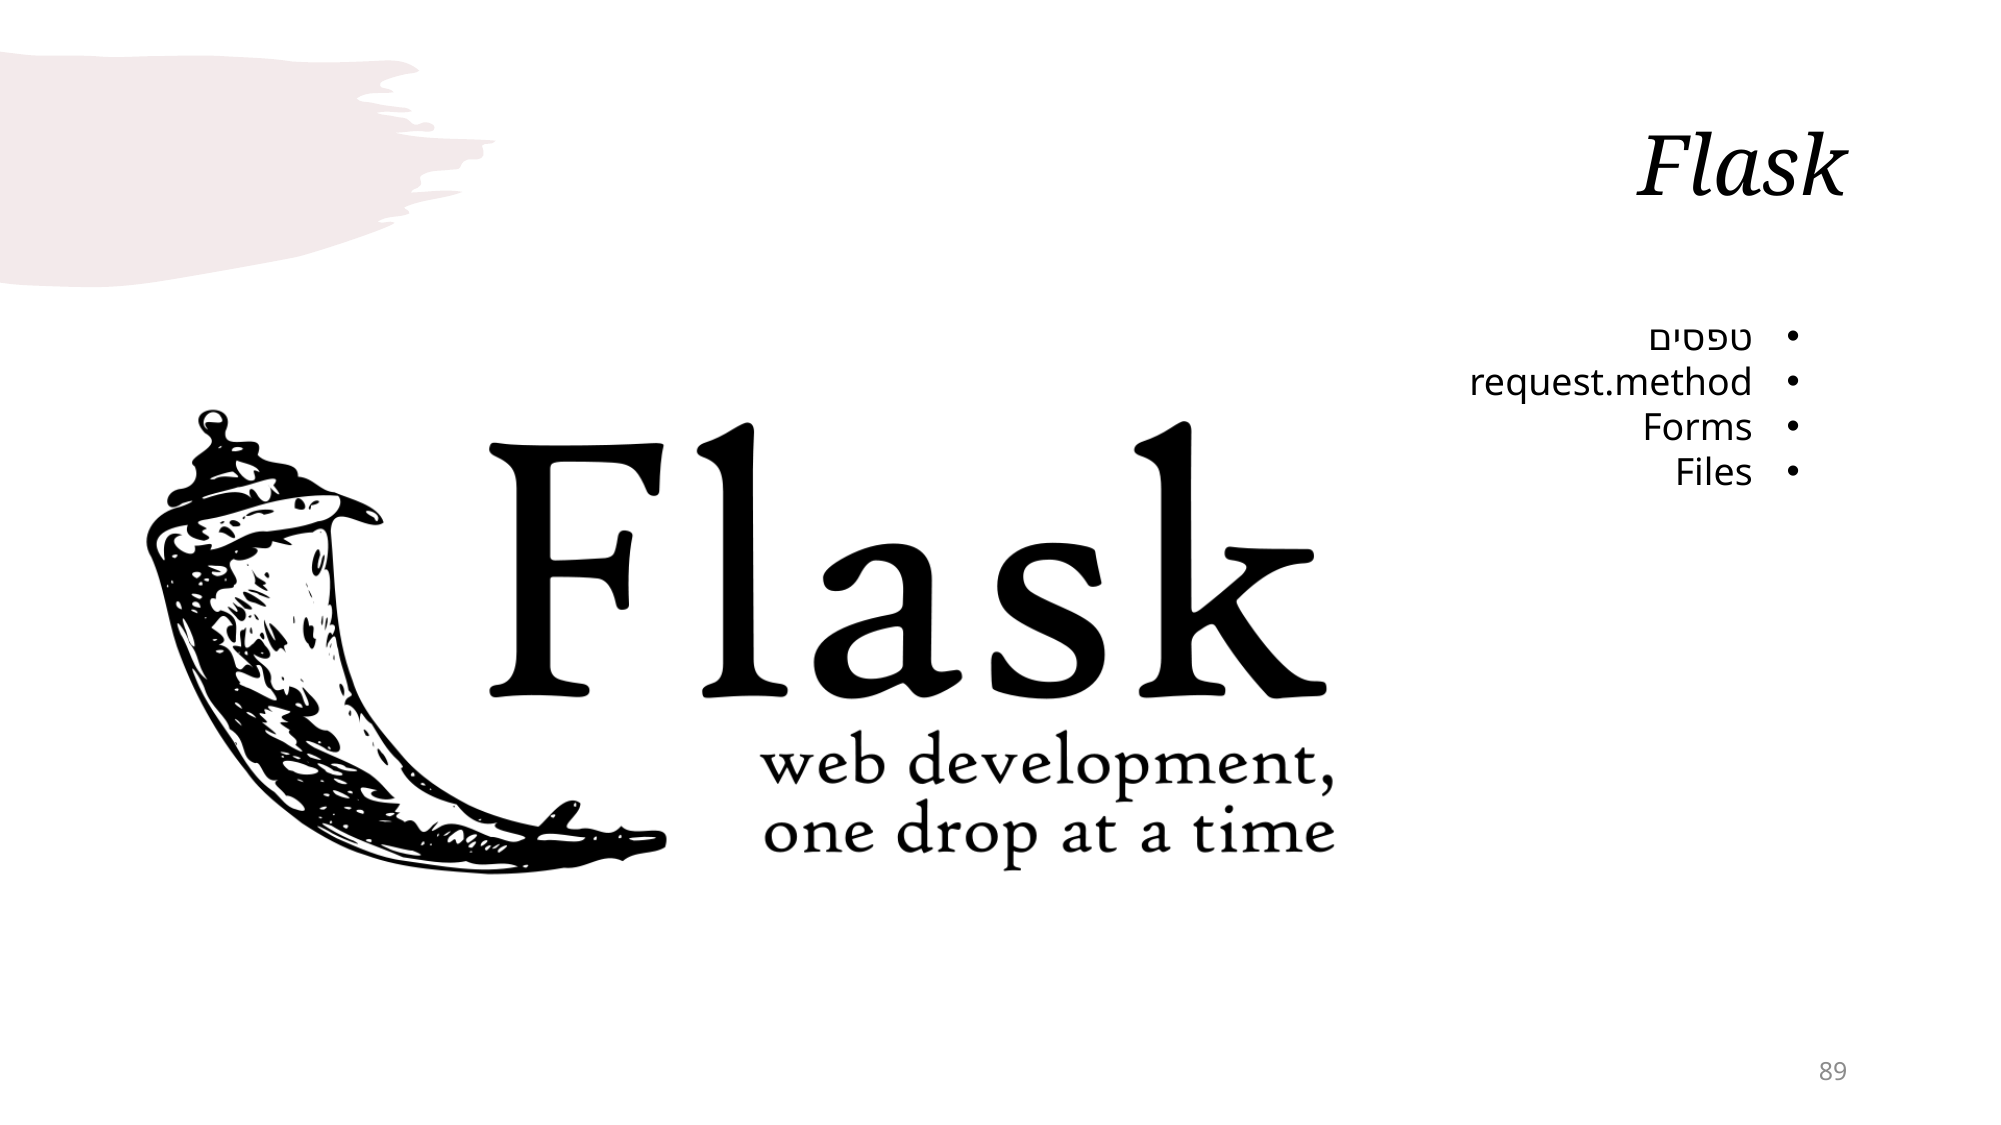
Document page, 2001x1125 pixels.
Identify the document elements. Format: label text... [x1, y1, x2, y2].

title Flask [137, 59, 1863, 278]
text_box טפסים request.method Forms Files [1179, 306, 1815, 501]
picture [114, 395, 1365, 885]
slide_number 89 [1412, 1042, 1863, 1103]
